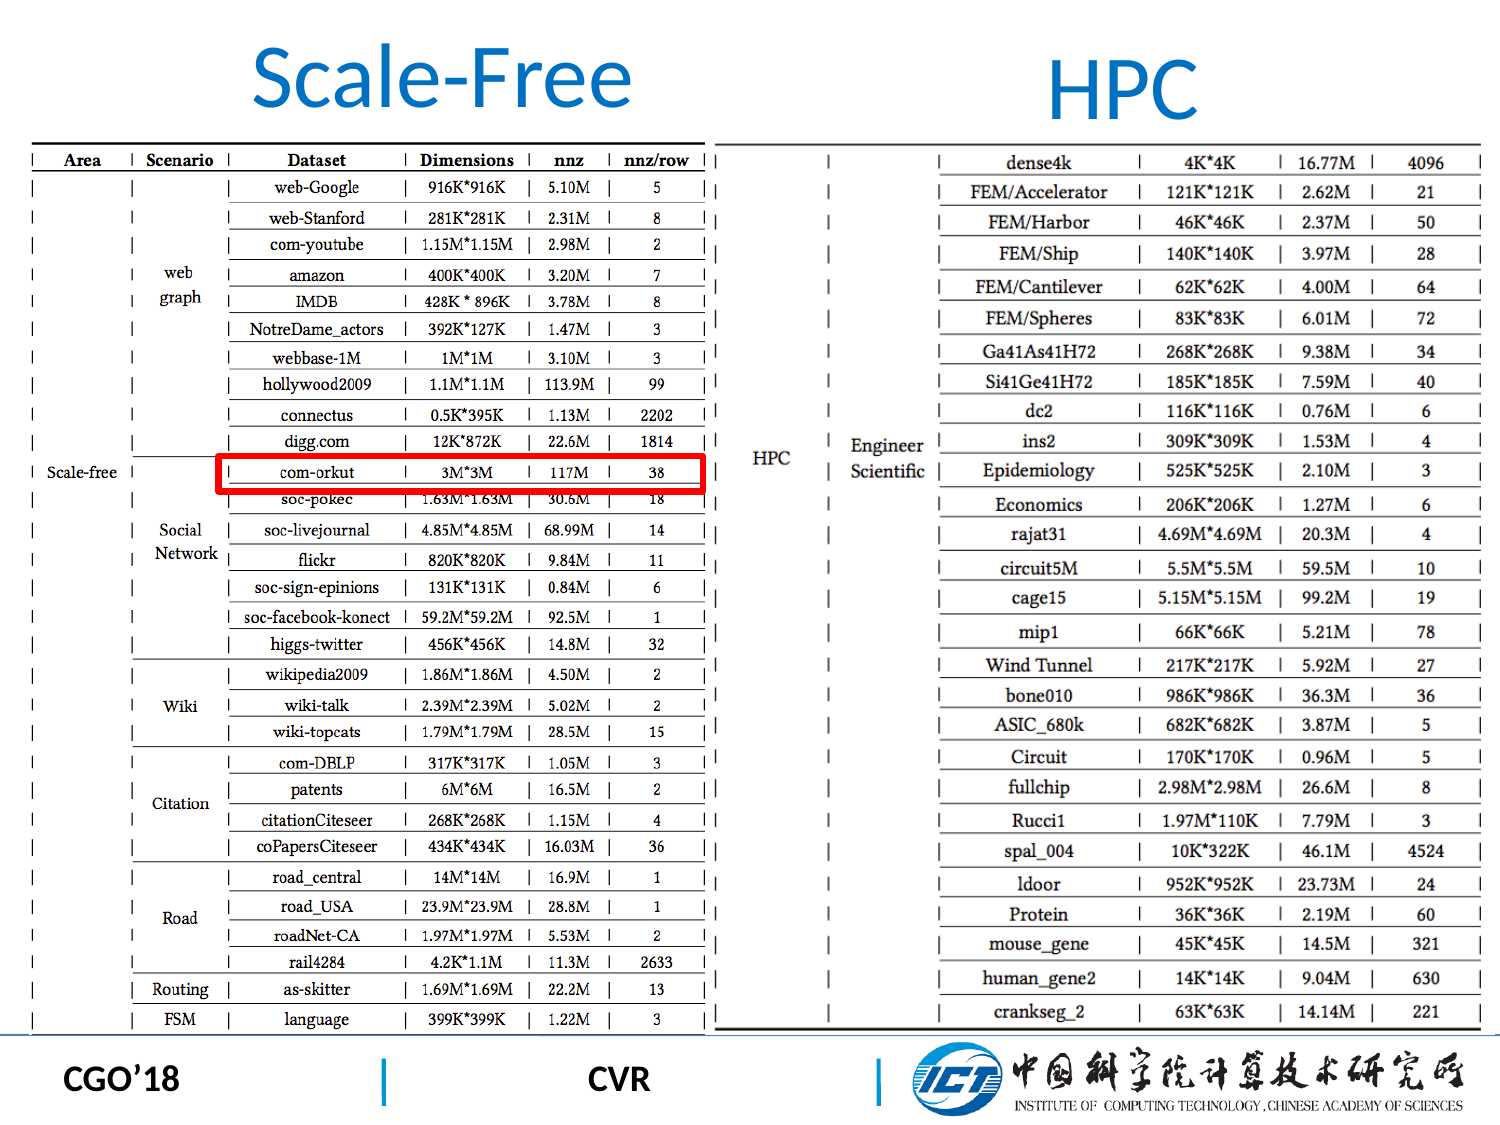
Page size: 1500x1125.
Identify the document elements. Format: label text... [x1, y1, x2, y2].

text_box Scale-Free [183, 30, 703, 112]
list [27, 136, 714, 1036]
text_box HPC [938, 42, 1307, 124]
picture [713, 139, 1496, 1036]
picture [909, 1040, 1471, 1118]
